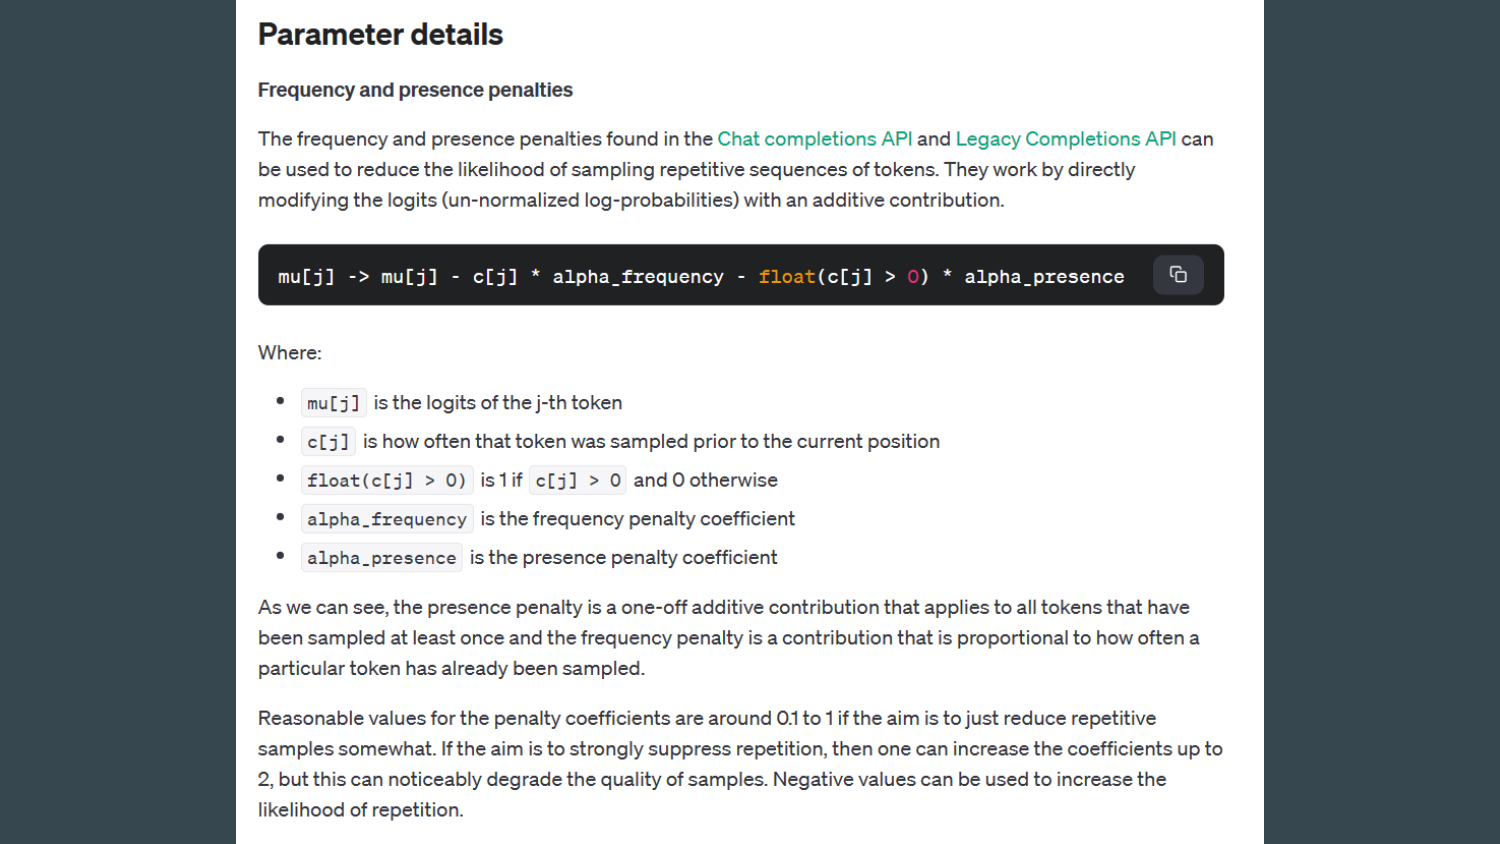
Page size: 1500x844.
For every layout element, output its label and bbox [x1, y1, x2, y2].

picture [235, 0, 1265, 844]
